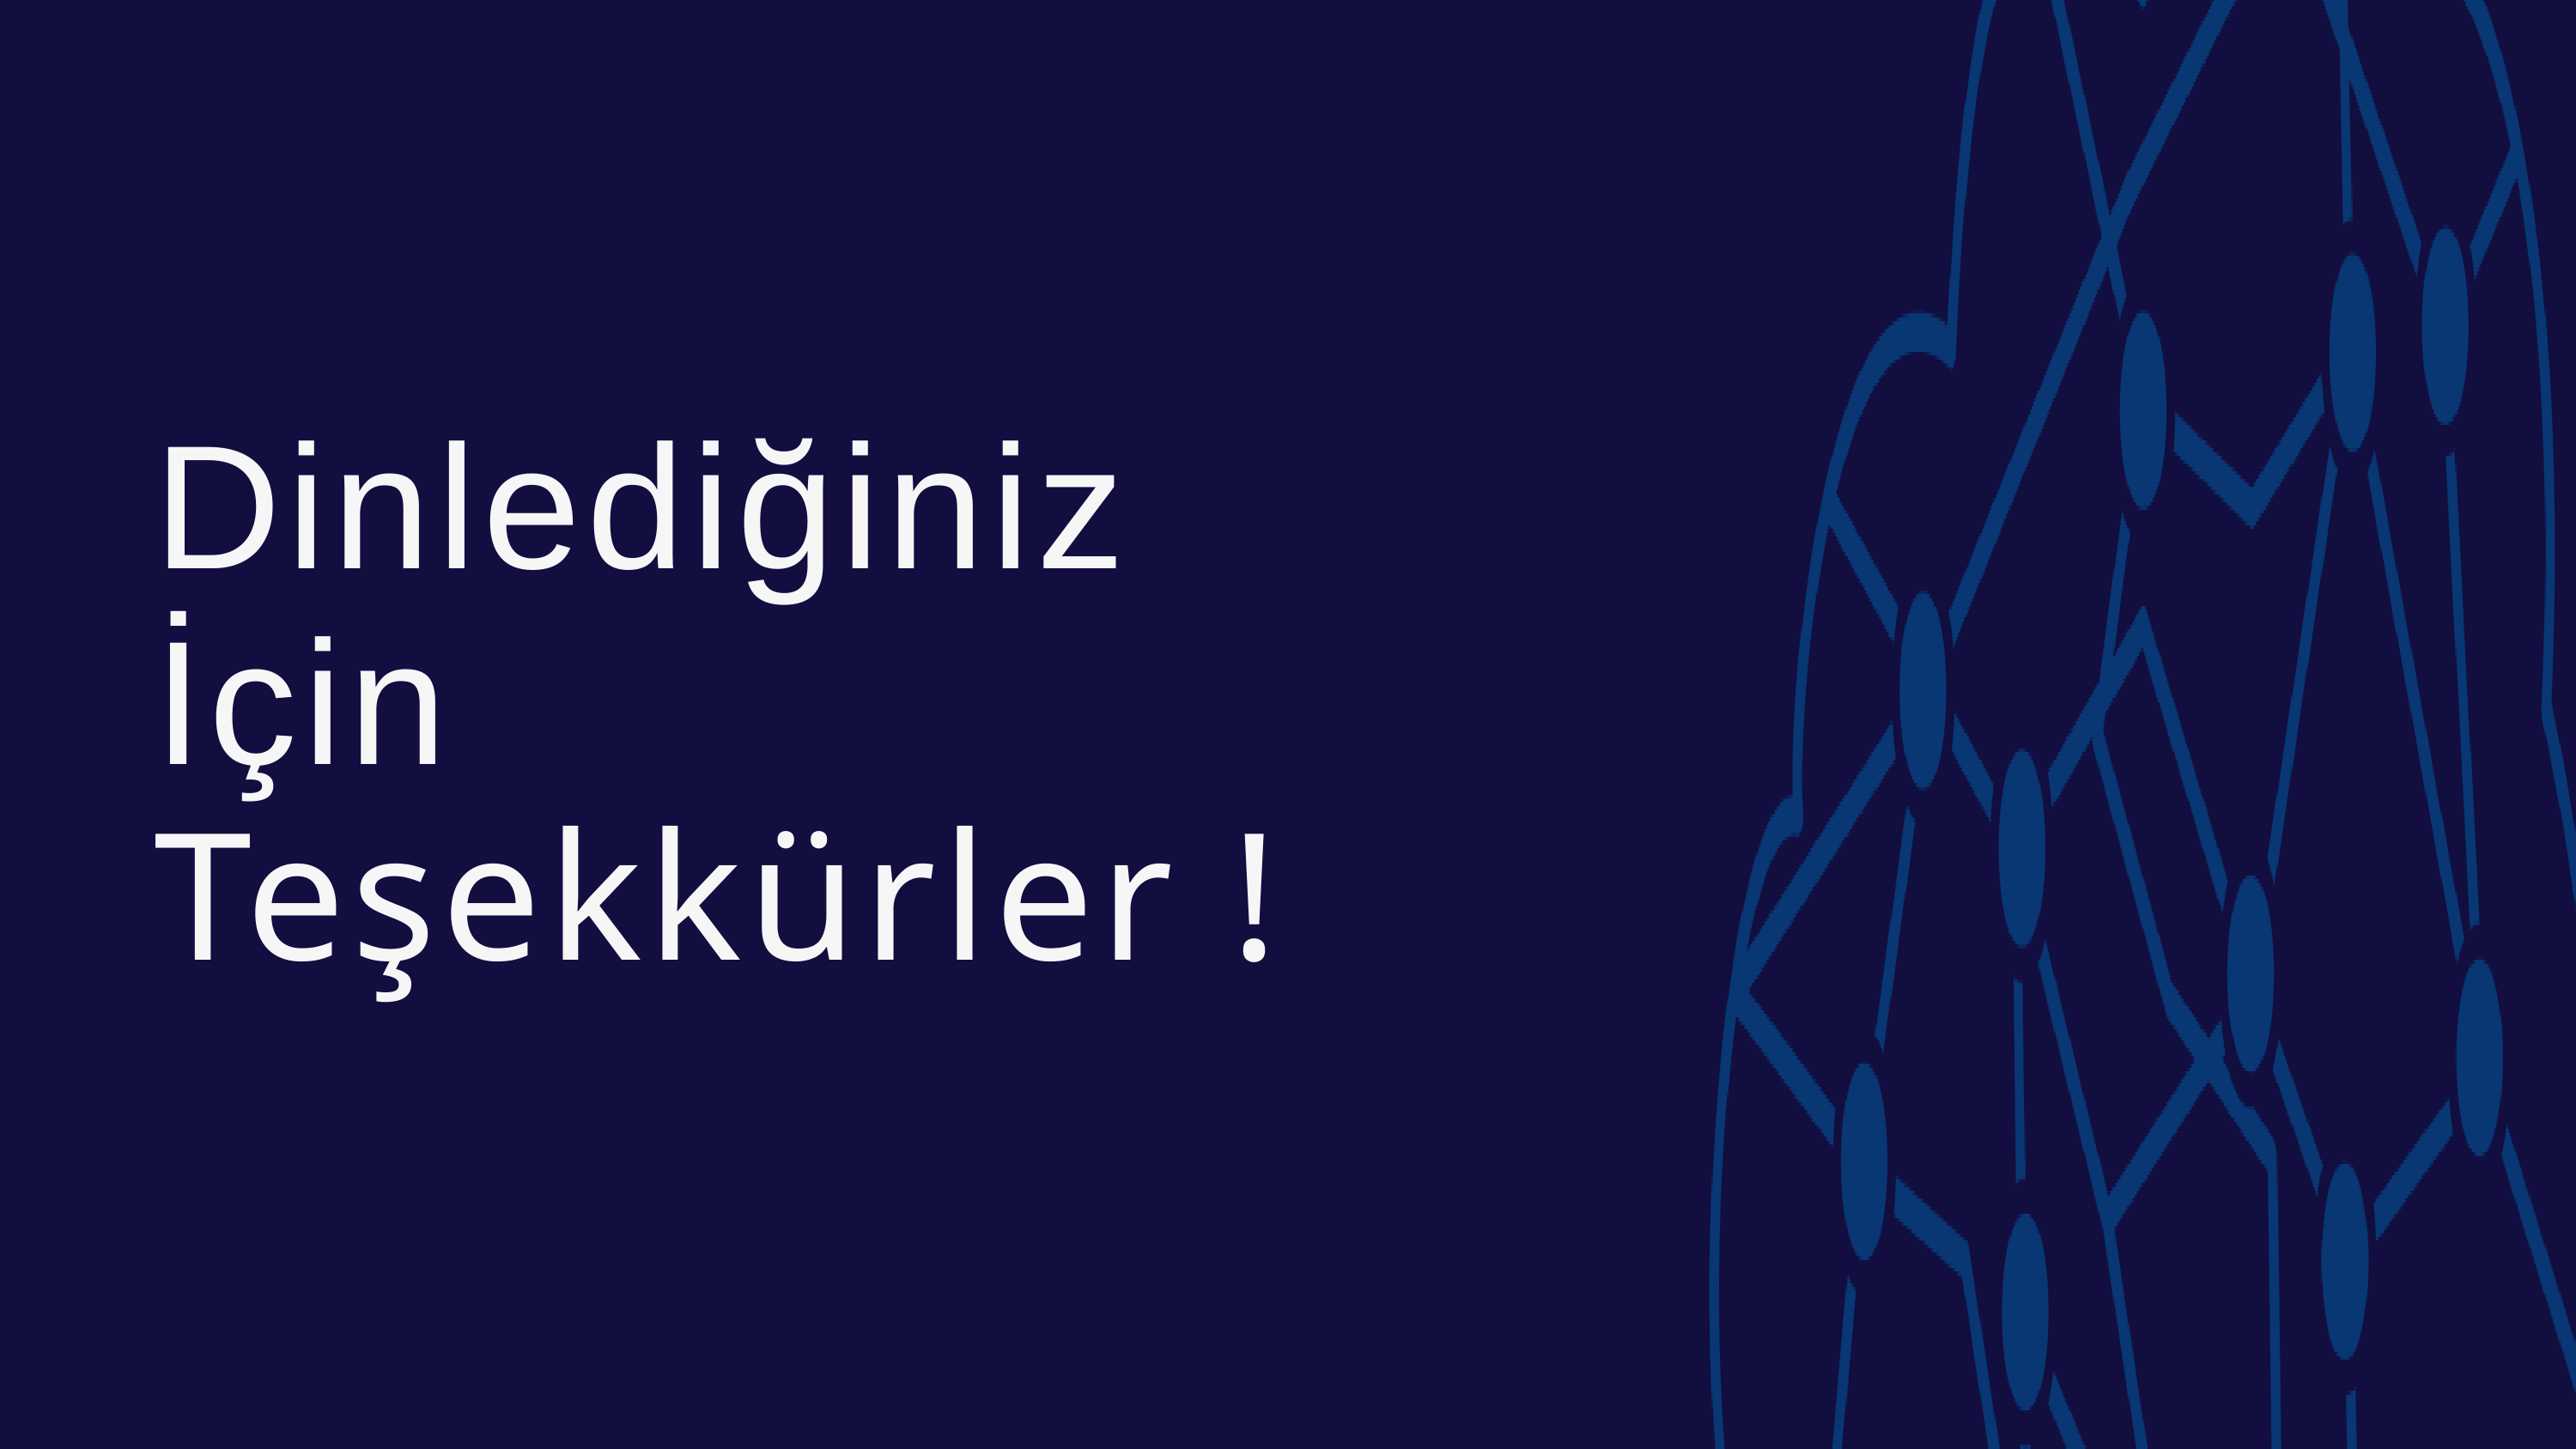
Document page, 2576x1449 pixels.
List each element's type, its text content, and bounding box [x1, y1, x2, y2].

text_box Dinlediğiniz İçin Teşekkürler ! [154, 408, 1455, 996]
text_box [1634, 0, 2576, 1449]
